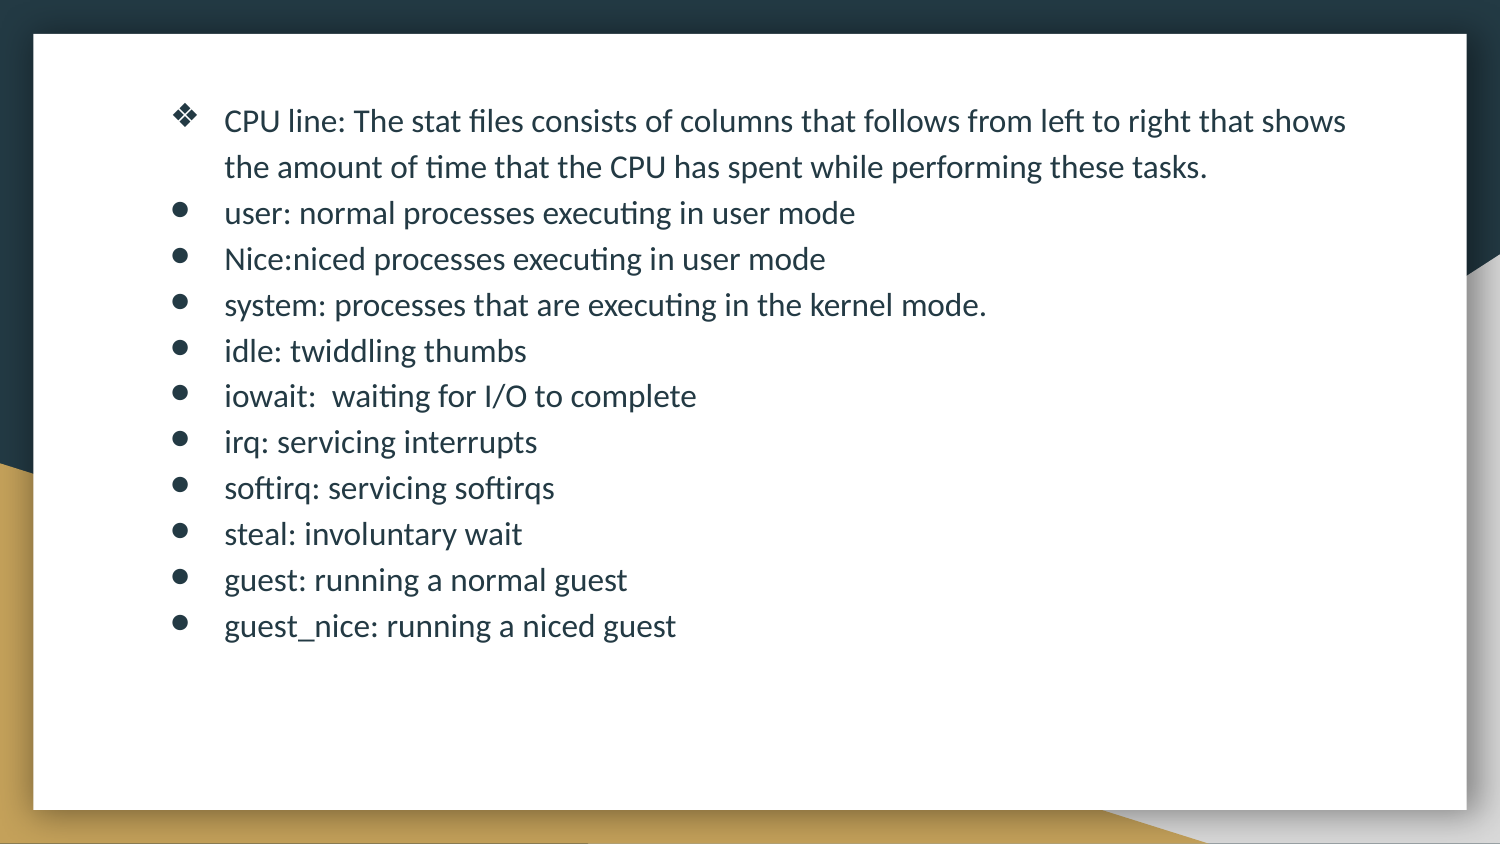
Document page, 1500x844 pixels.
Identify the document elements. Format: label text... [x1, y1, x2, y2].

list CPU line: The stat files consists of columns that follows from left to right that shows the amount of time that the CPU has spent while performing these tasks. user: normal processes executing in user mode Nice:niced processes executing in user mode system: processes that are executing in the kernel mode. idle: twiddling thumbs iowait: waiting for I/O to complete irq: servicing interrupts softirq: servicing softirqs steal: involuntary wait guest: running a normal guest guest_nice: running a niced guest [134, 78, 1366, 736]
